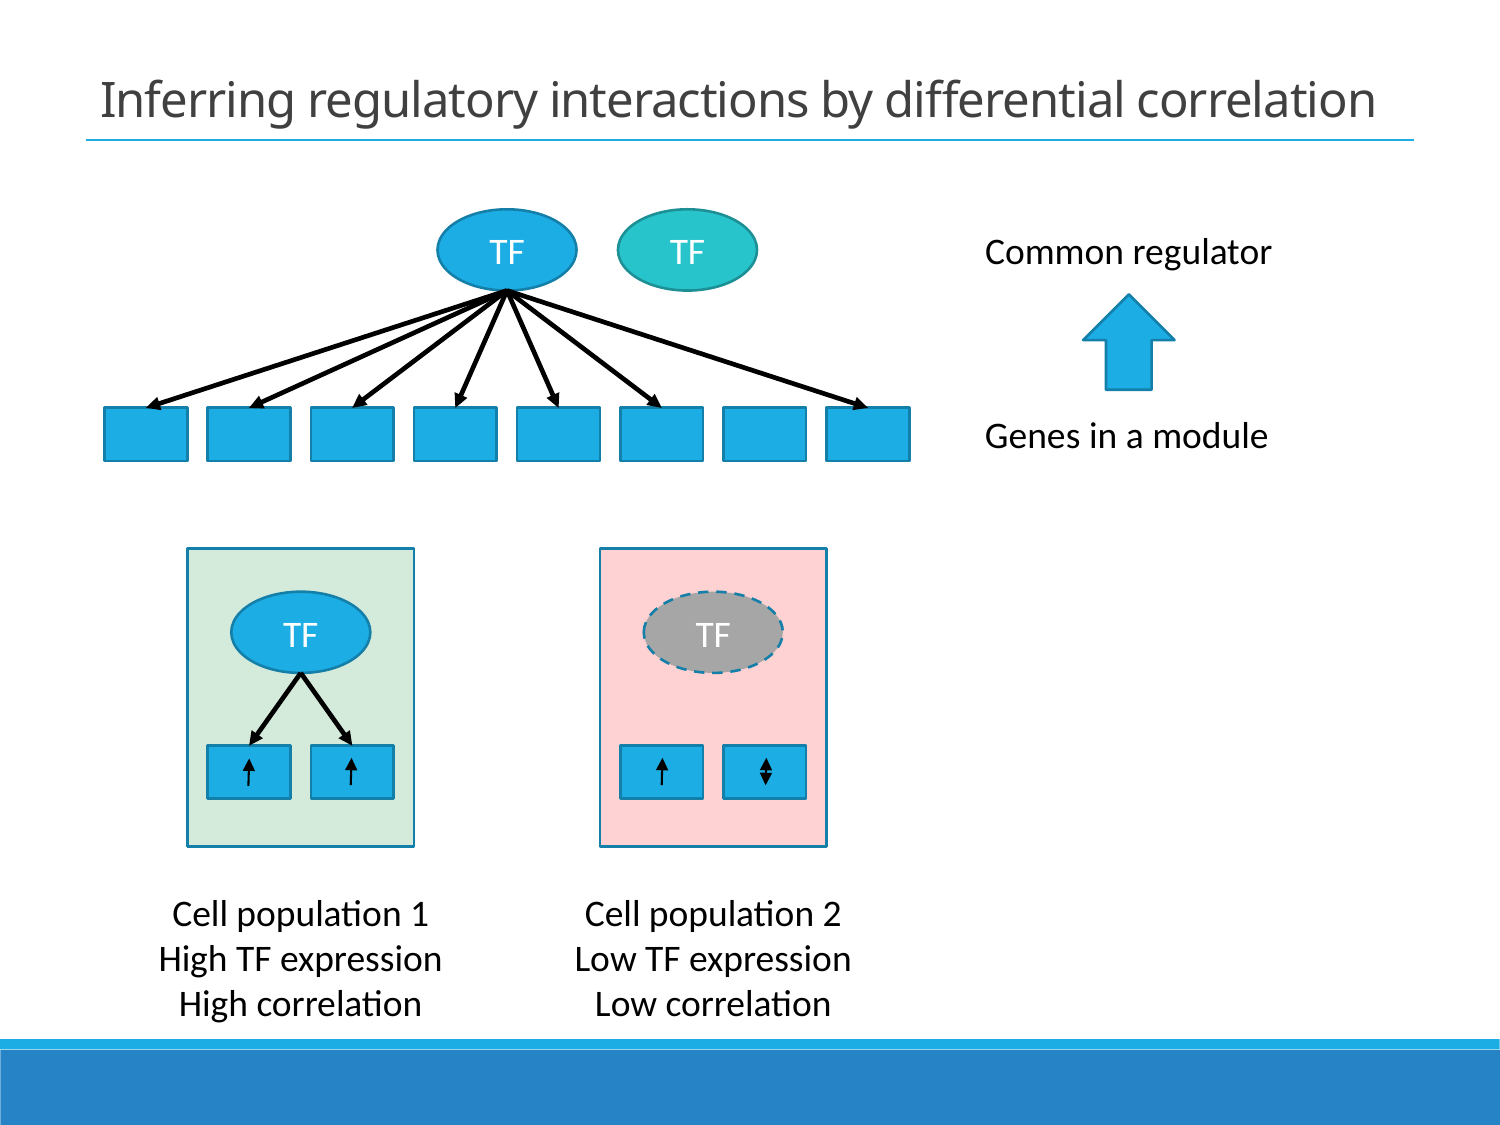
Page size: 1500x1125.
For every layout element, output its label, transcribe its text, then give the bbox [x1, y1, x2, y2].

text_box TF [616, 207, 759, 287]
title Inferring regulatory interactions by differential correlation [85, 58, 1415, 135]
text_box [186, 547, 415, 848]
text_box TF [436, 207, 578, 286]
text_box [722, 744, 807, 800]
text_box Cell population 2 Low TF expression Low correlation [549, 881, 877, 1032]
text_box Genes in a module [970, 403, 1288, 464]
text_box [248, 290, 508, 409]
text_box TF [642, 590, 784, 675]
text_box [206, 744, 292, 800]
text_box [668, 290, 869, 409]
text_box [619, 744, 704, 800]
text_box [599, 547, 828, 848]
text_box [565, 290, 663, 409]
text_box [310, 744, 395, 800]
text_box [1081, 293, 1176, 392]
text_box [516, 290, 560, 409]
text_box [248, 672, 302, 747]
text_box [308, 672, 353, 747]
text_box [104, 407, 910, 462]
text_box Common regulator [949, 219, 1309, 280]
text_box Cell population 1 High TF expression High correlation [137, 881, 465, 1032]
text_box TF [229, 590, 372, 669]
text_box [145, 290, 247, 409]
